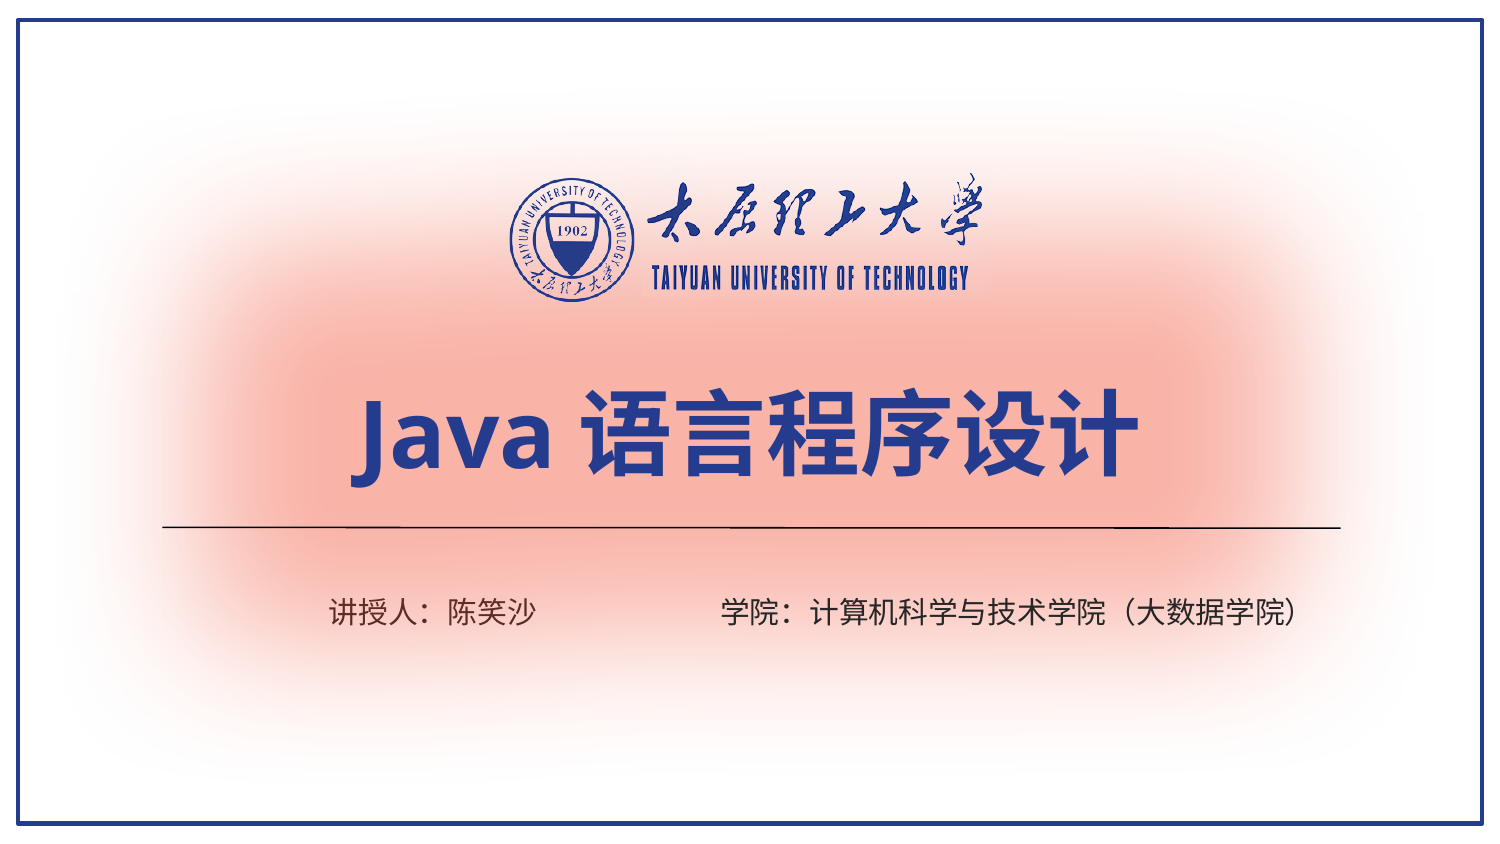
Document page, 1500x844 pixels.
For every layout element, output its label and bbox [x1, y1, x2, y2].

text_box [16, 18, 1484, 826]
picture [496, 152, 1004, 312]
